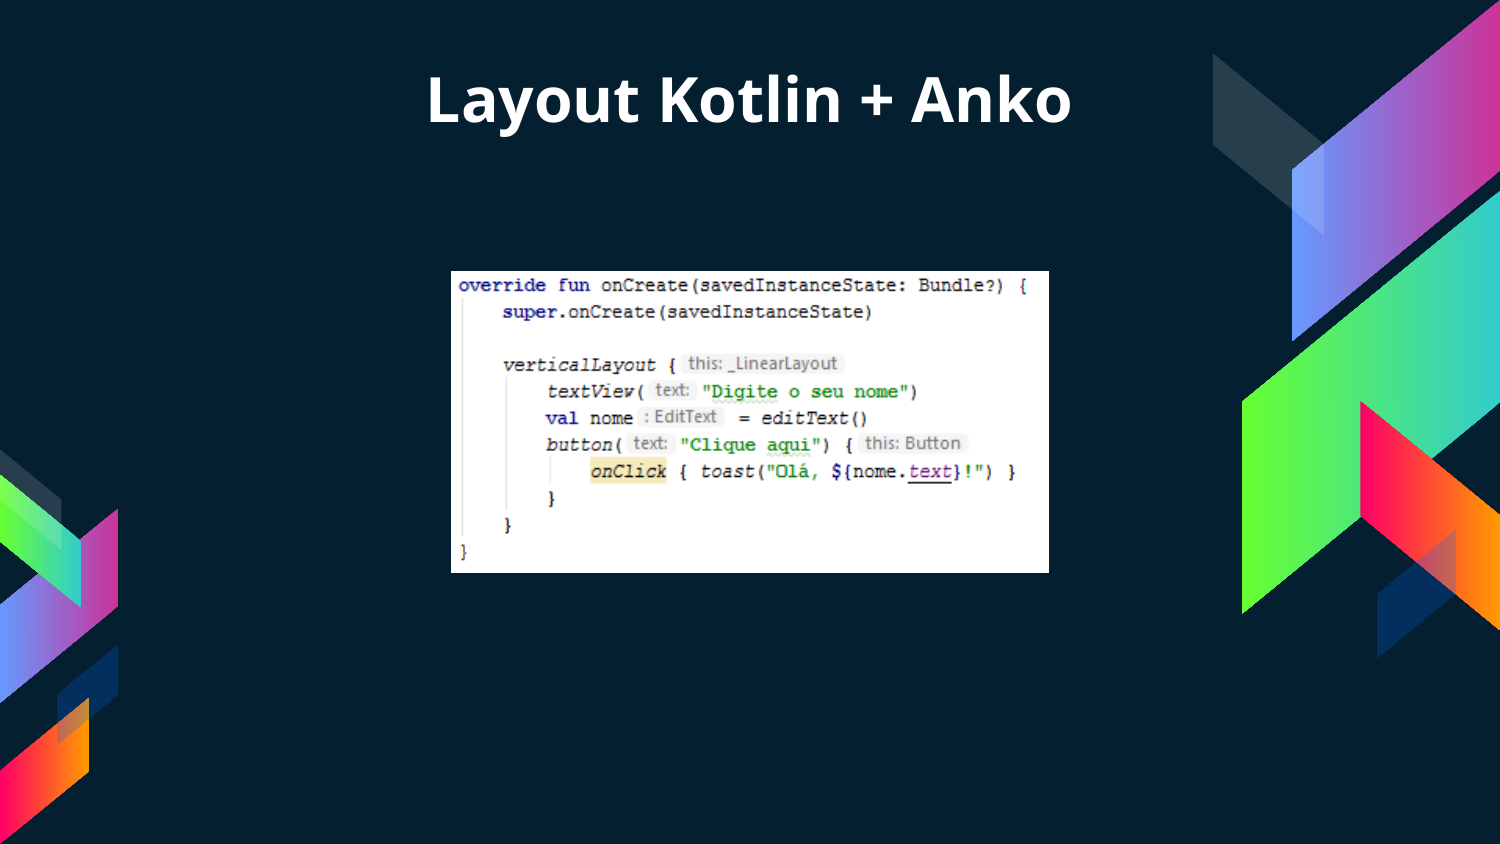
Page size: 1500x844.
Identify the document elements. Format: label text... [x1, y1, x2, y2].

text_box Layout Kotlin + Anko [316, 45, 1184, 150]
picture [451, 270, 1049, 573]
